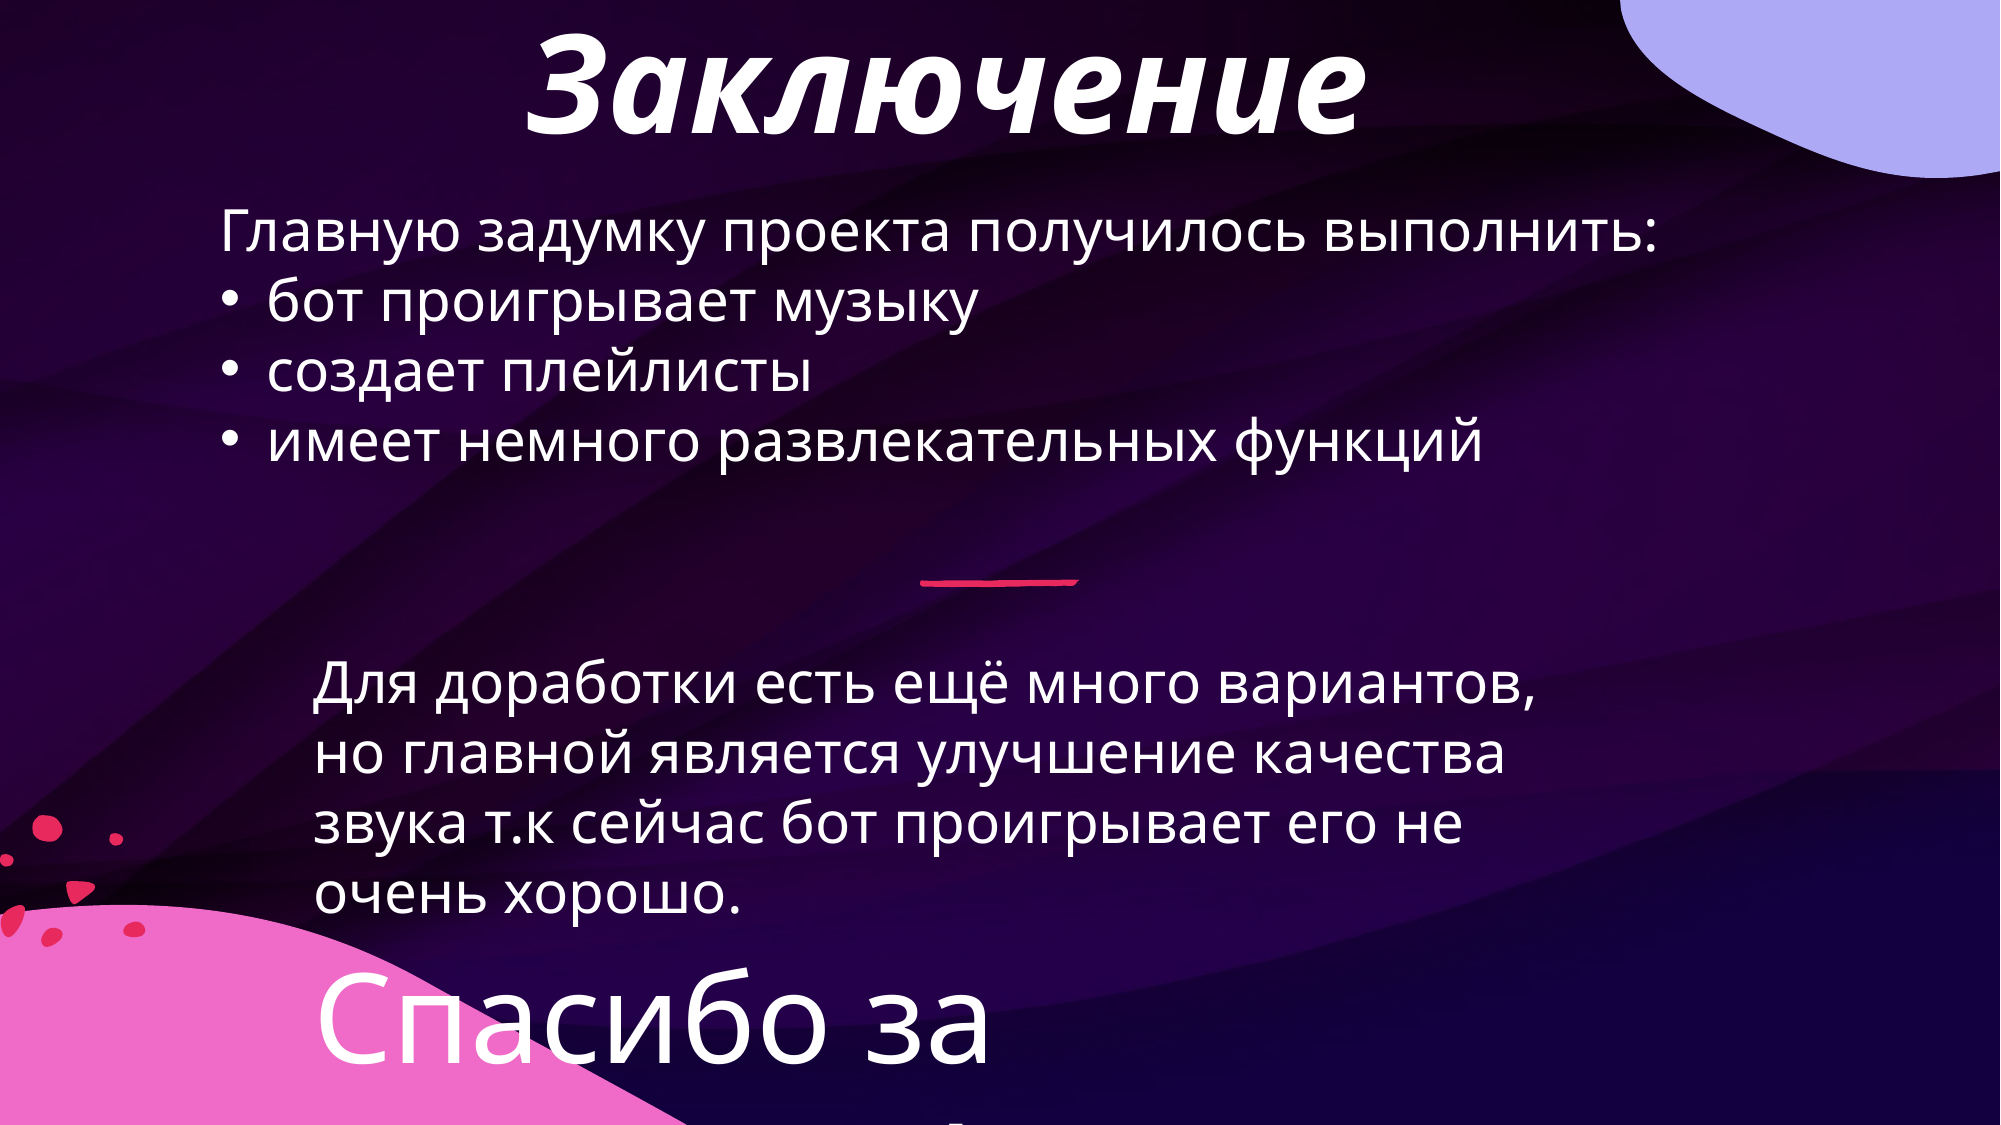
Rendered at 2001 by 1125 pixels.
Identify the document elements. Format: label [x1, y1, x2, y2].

text_box [919, 579, 1080, 588]
picture [0, 0, 2000, 1125]
text_box [0, 815, 146, 947]
